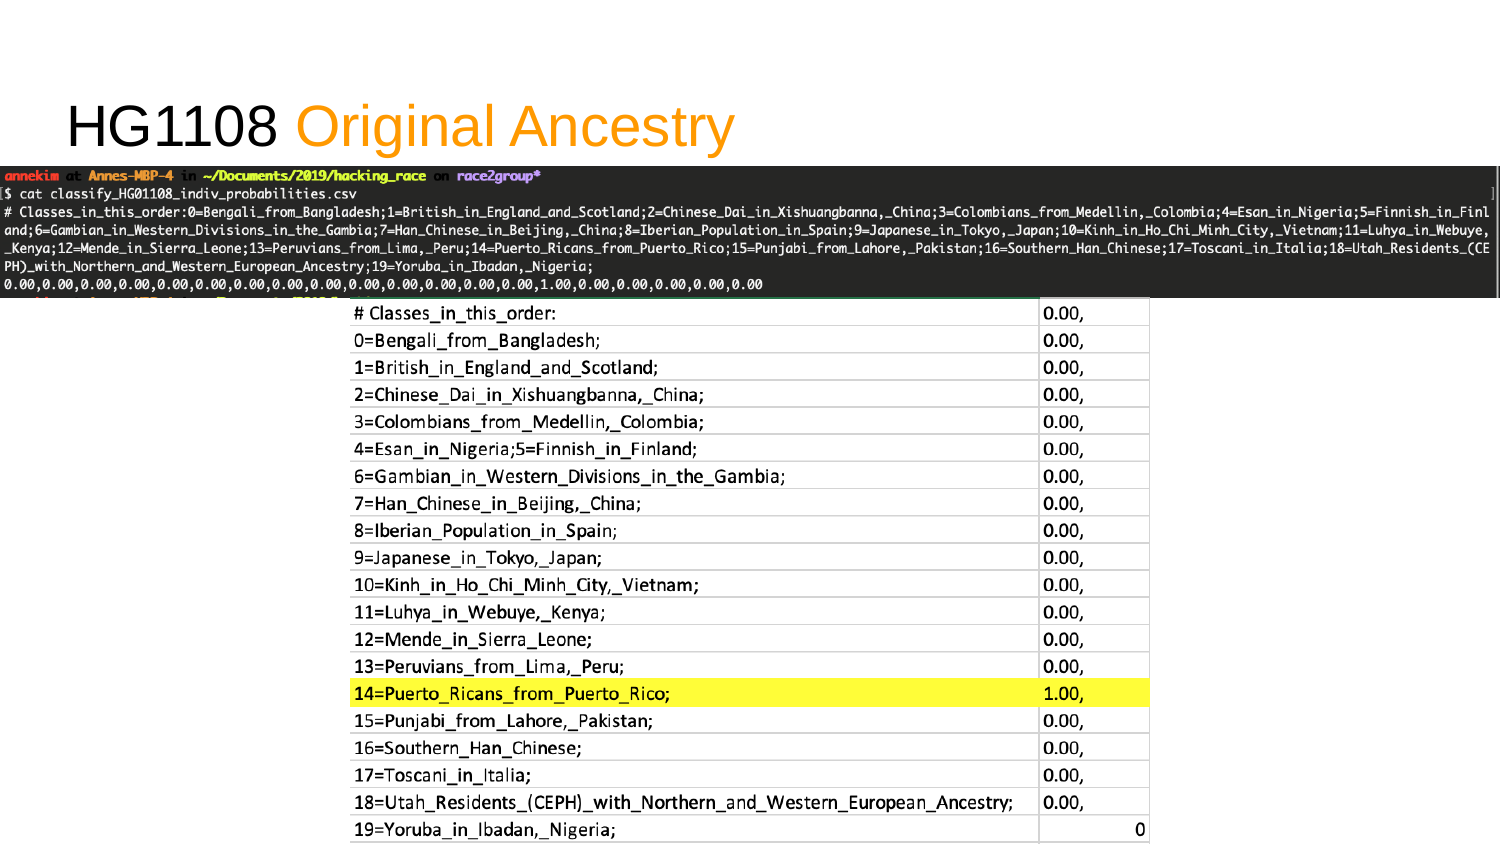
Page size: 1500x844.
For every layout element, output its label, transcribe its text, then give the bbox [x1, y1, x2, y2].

title HG1108 Original Ancestry [51, 72, 1449, 165]
picture [0, 166, 1500, 844]
